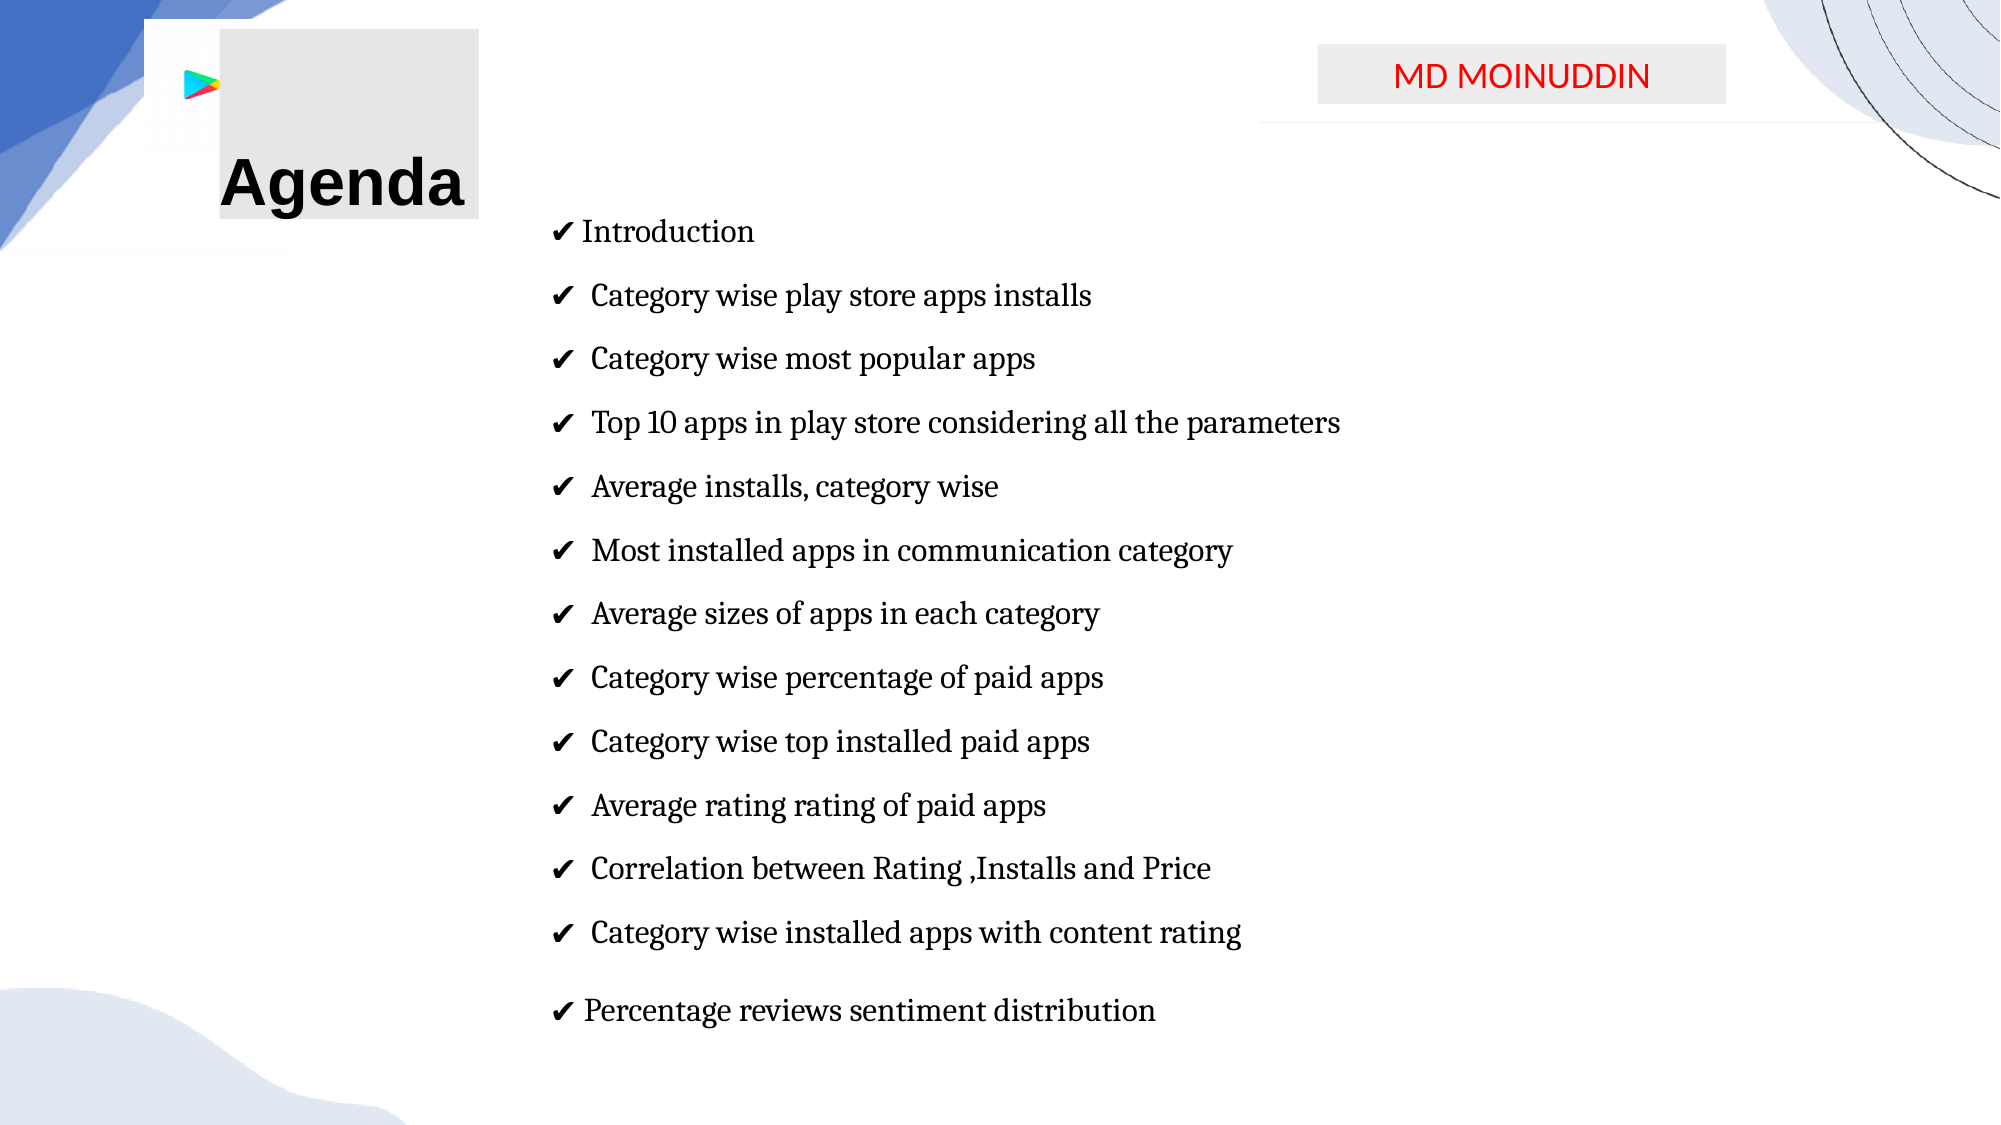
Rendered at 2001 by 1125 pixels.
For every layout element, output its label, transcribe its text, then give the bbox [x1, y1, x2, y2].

text_box Introduction Category wise play store apps installs Category wise most popular apps Top 10 apps in play store considering all the parameters Average installs, category wise Most installed apps in communication category Average sizes of apps in each category Category wise percentage of paid apps Category wise top installed paid apps Average rating rating of paid apps Correlation between Rating ,Installs and Price Category wise installed apps with content rating Percentage reviews sentiment distribution [549, 214, 1451, 1028]
picture [0, 0, 471, 254]
picture [0, 984, 408, 1125]
title Agenda [294, 28, 479, 219]
picture [1258, 0, 2000, 210]
